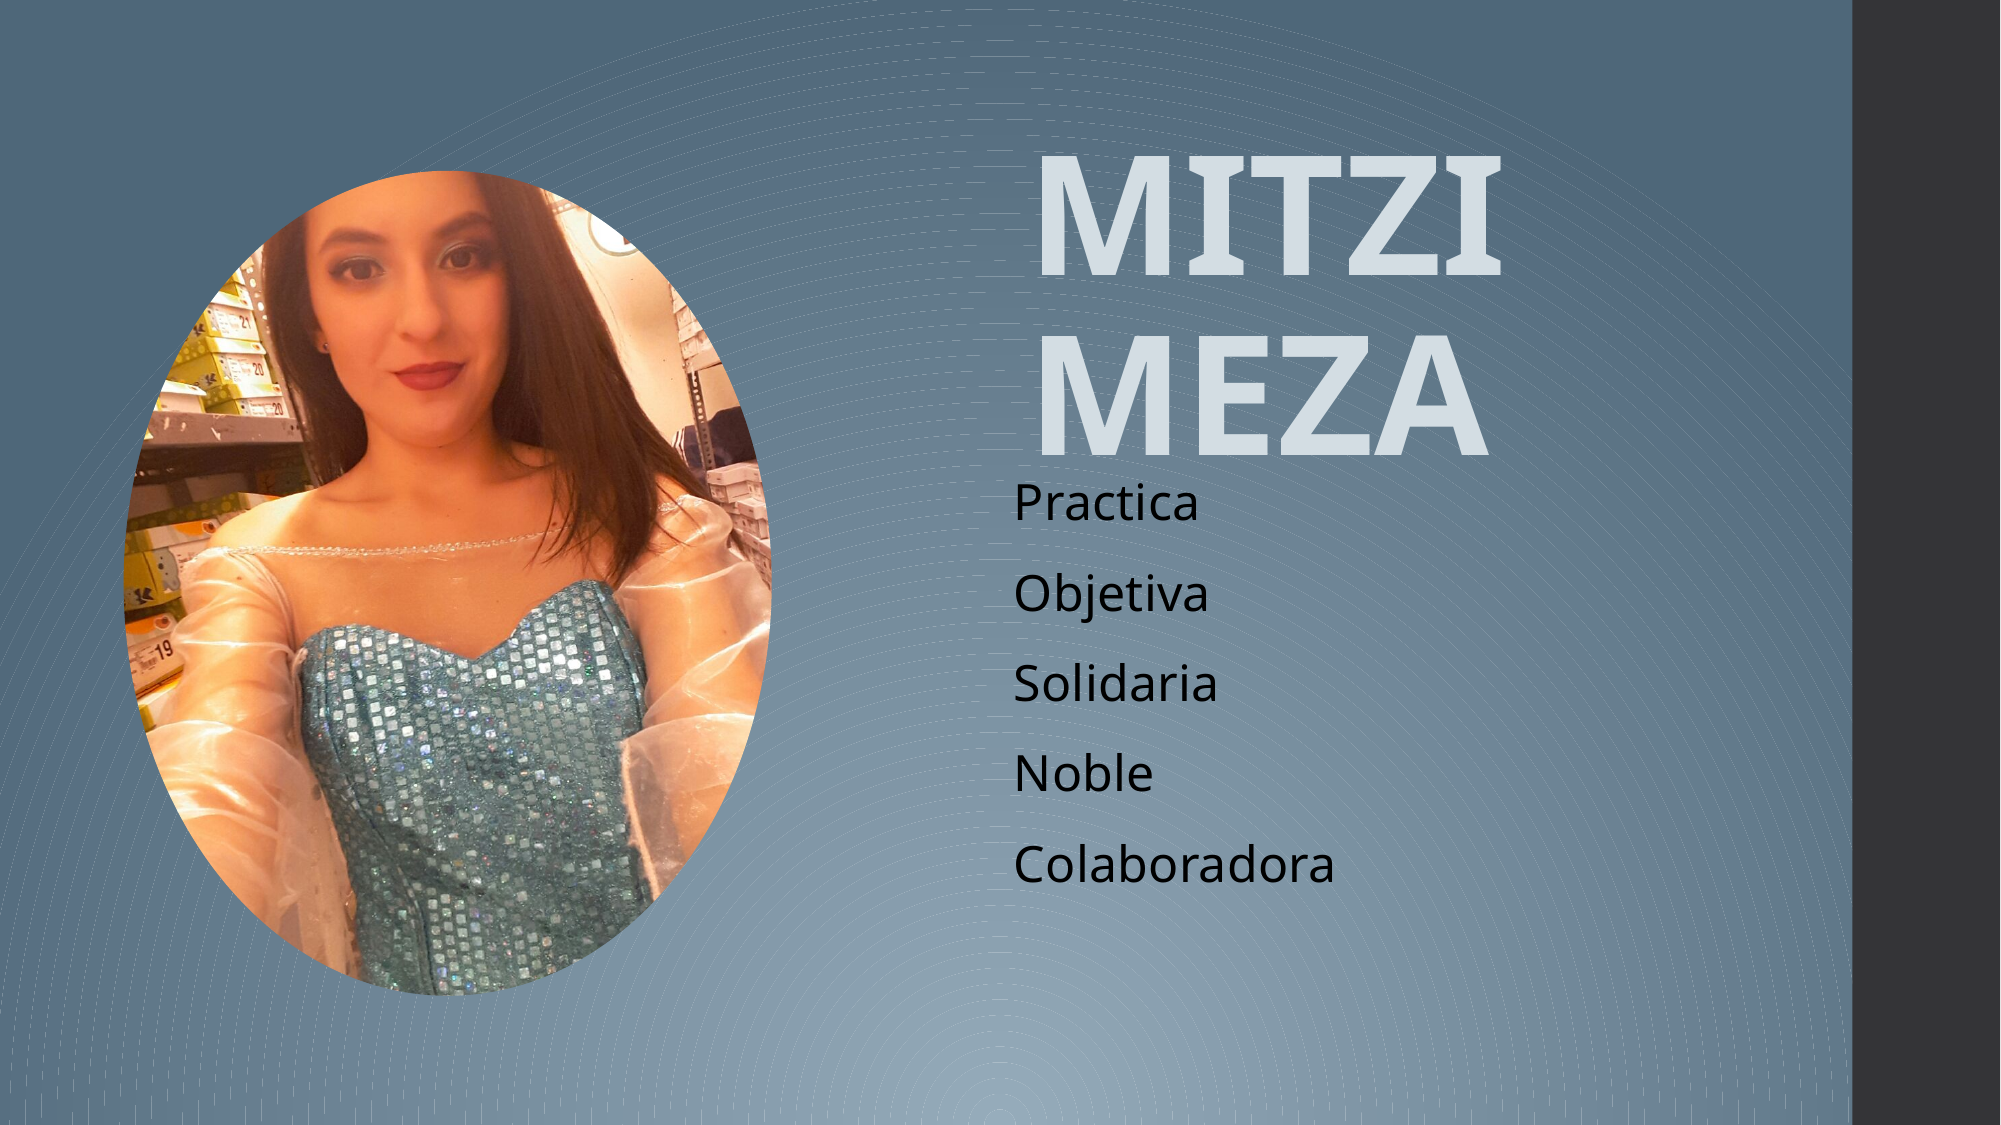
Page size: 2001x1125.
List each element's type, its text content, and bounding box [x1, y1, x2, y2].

list Practica Objetiva Solidaria Noble Colaboradora [998, 467, 1749, 1125]
picture [123, 170, 772, 997]
title MITZI MEZA [1012, 281, 1736, 467]
